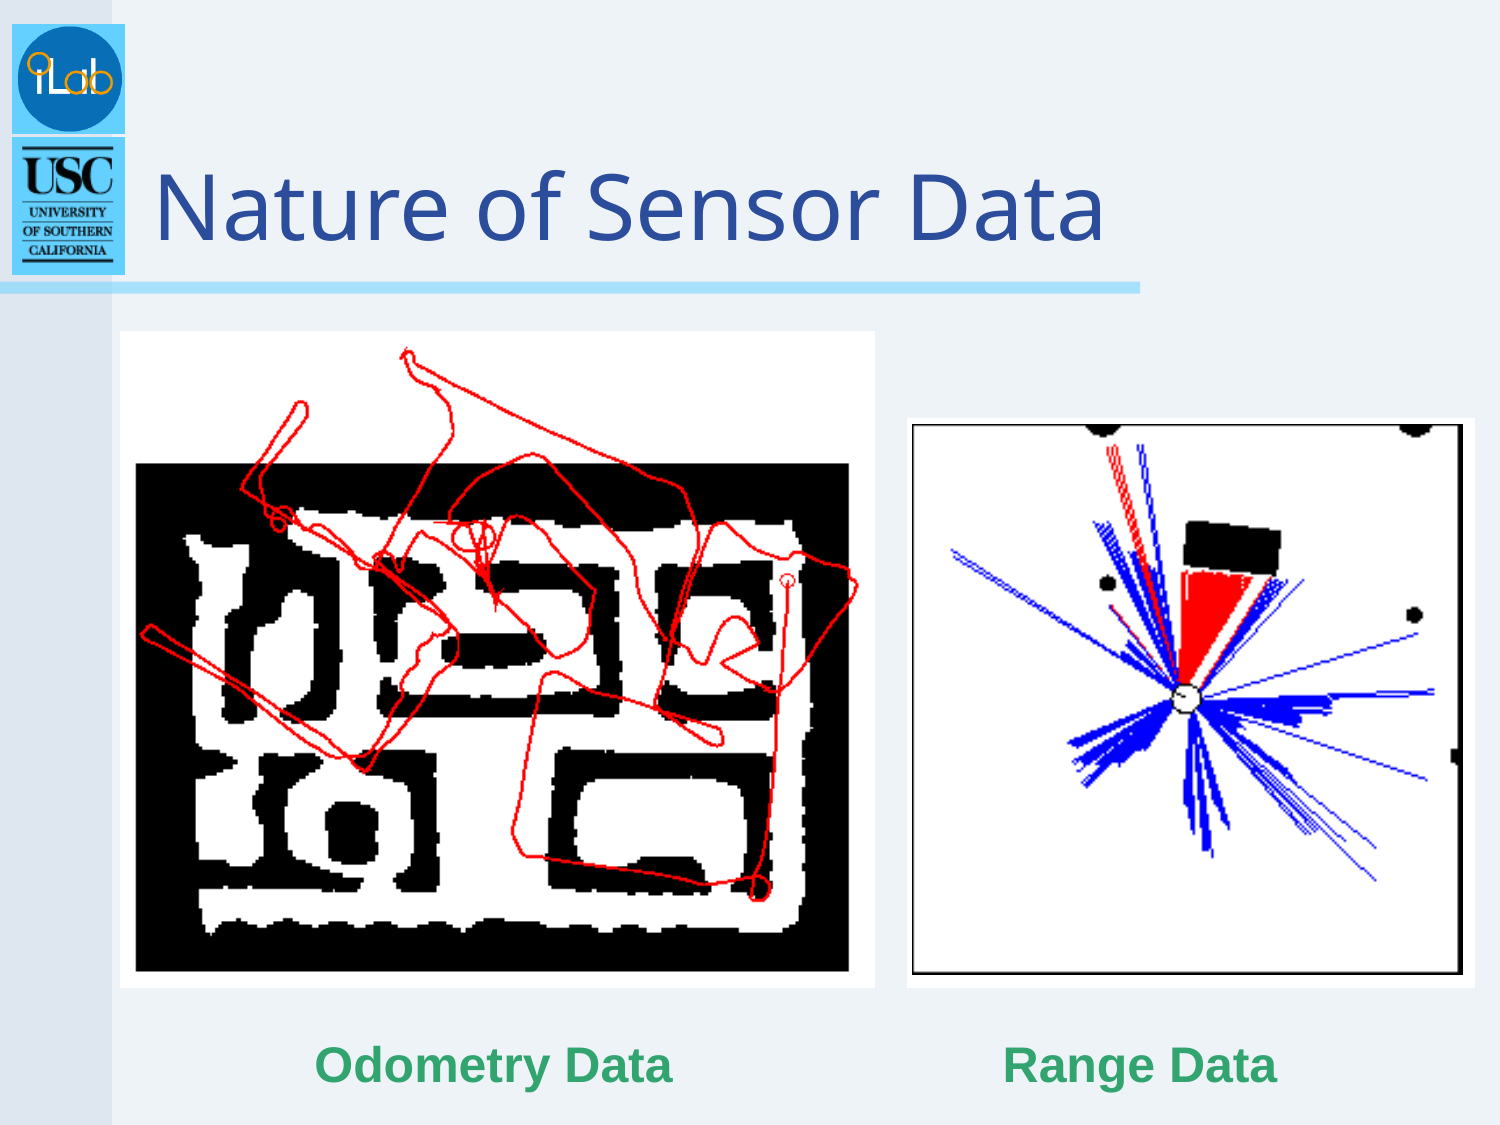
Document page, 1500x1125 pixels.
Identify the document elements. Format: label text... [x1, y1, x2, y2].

picture [120, 331, 876, 988]
text_box Odometry Data [299, 1024, 688, 1100]
picture [912, 424, 1463, 976]
picture [12, 24, 125, 134]
picture [12, 137, 125, 275]
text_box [907, 418, 1476, 1101]
title Nature of Sensor Data [137, 141, 1476, 267]
